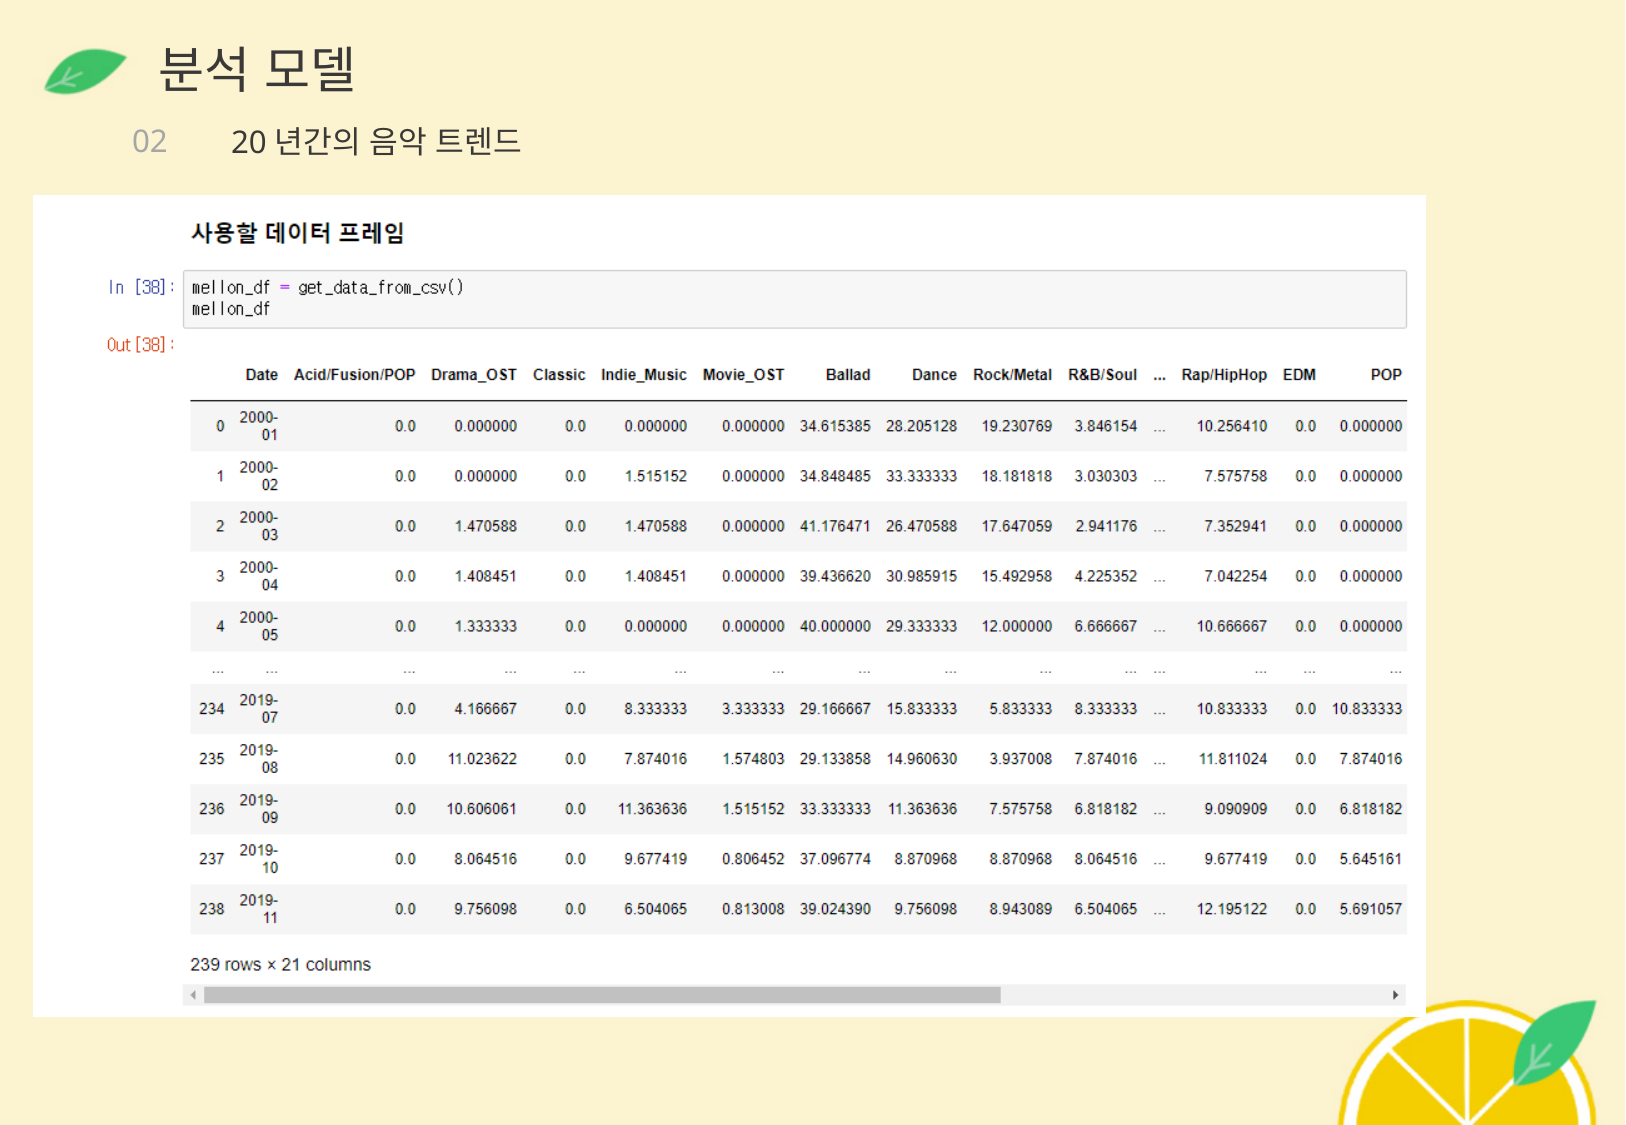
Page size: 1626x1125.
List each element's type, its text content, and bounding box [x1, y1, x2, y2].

text_box 02 [24, 114, 276, 167]
picture [0, 0, 1626, 1125]
text_box 분석 모델 [143, 30, 948, 106]
text_box 20년간의 음악 트렌드 [276, 114, 971, 167]
